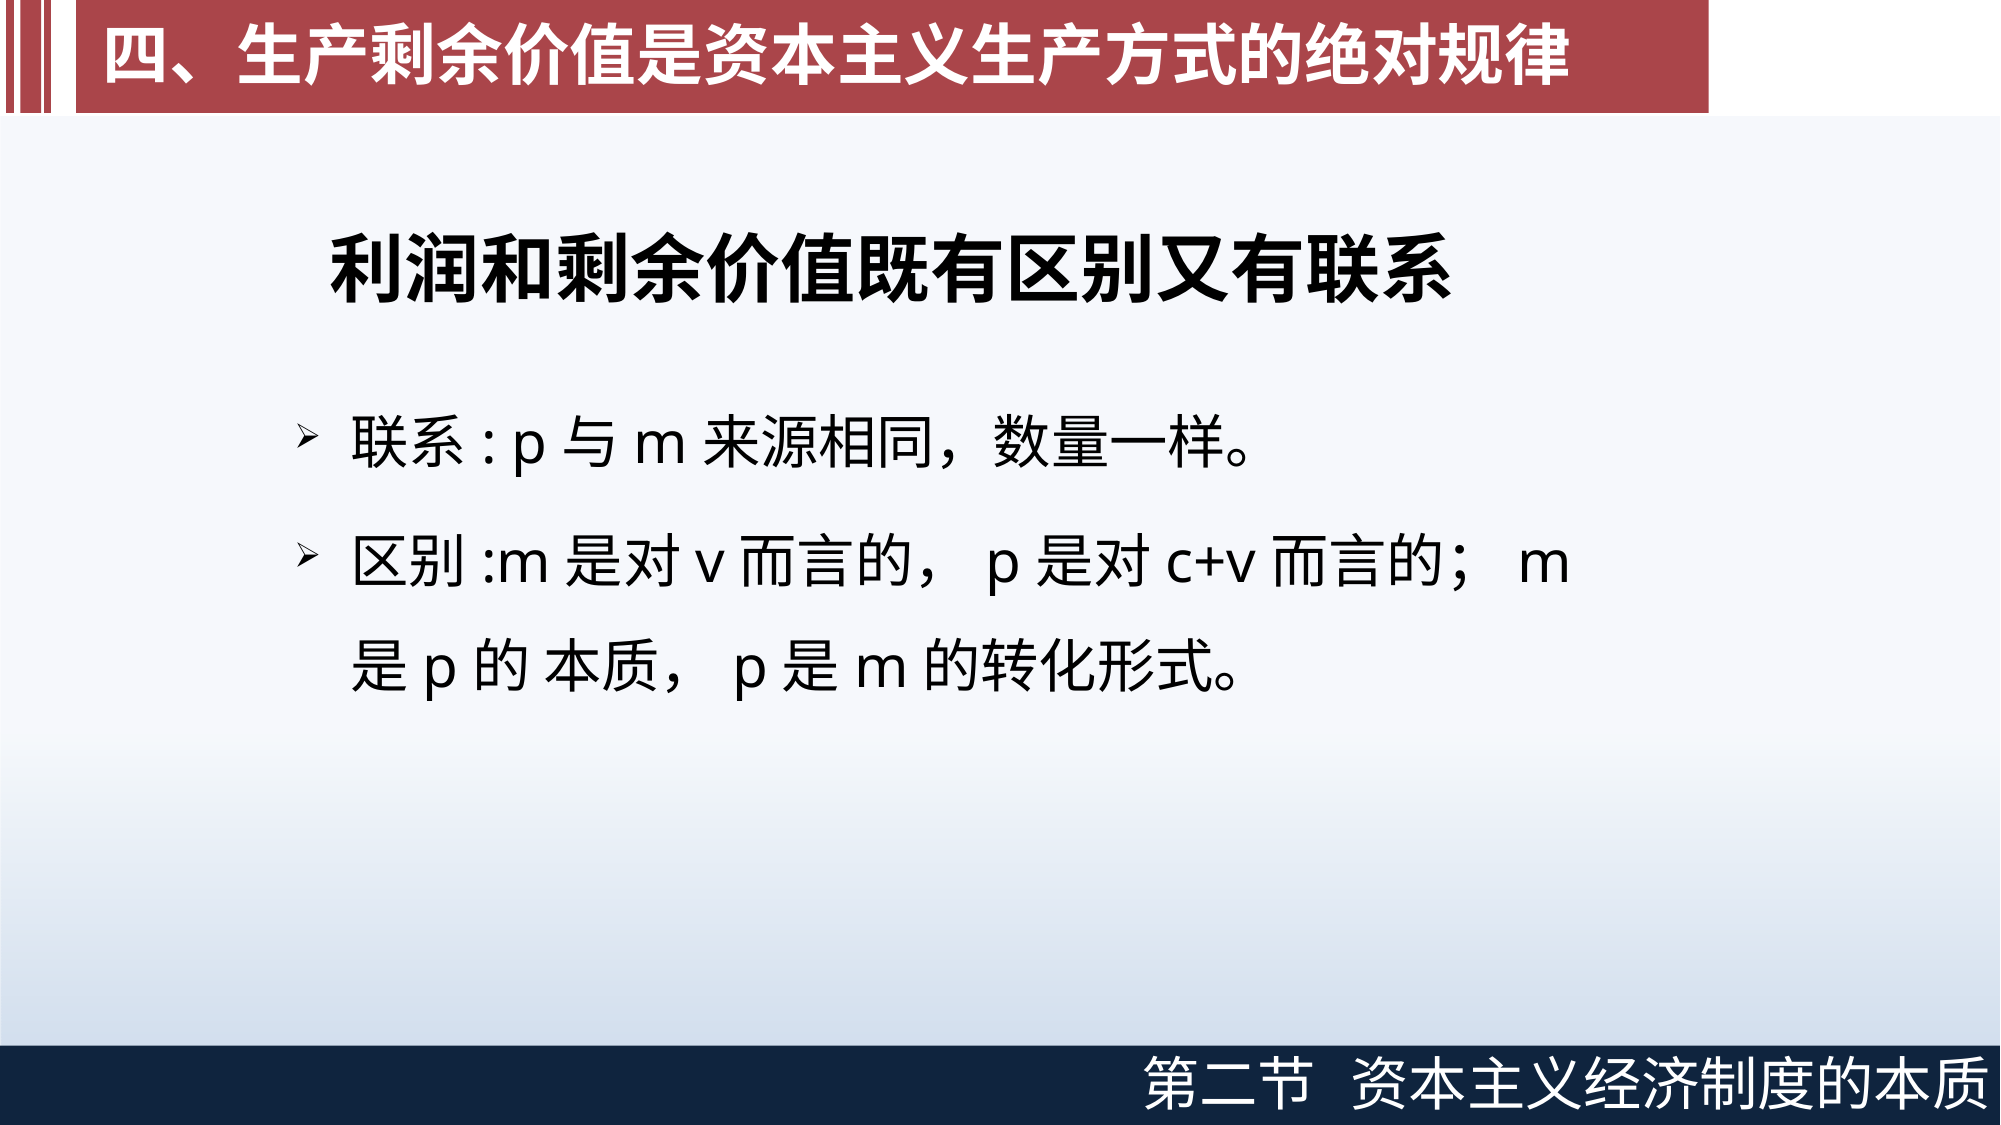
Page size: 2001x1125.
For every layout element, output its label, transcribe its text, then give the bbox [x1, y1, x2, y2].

text_box 资本主义经济制度的本质 [1348, 1044, 1994, 1118]
text_box 利润和剩余价值既有区别又有联系 联系: p与m来源相同，数量一样。 区别:m是对v而言的，p是对c+v而言的；m是p的 本质，p是m的转化形式。 [292, 219, 1617, 700]
text_box [0, 116, 2000, 1045]
text_box 第二节 [1139, 1044, 1319, 1118]
text_box [0, 1045, 2000, 1125]
title 四、生产剩余价值是资本主义生产方式的绝对规律 [100, 10, 1617, 201]
